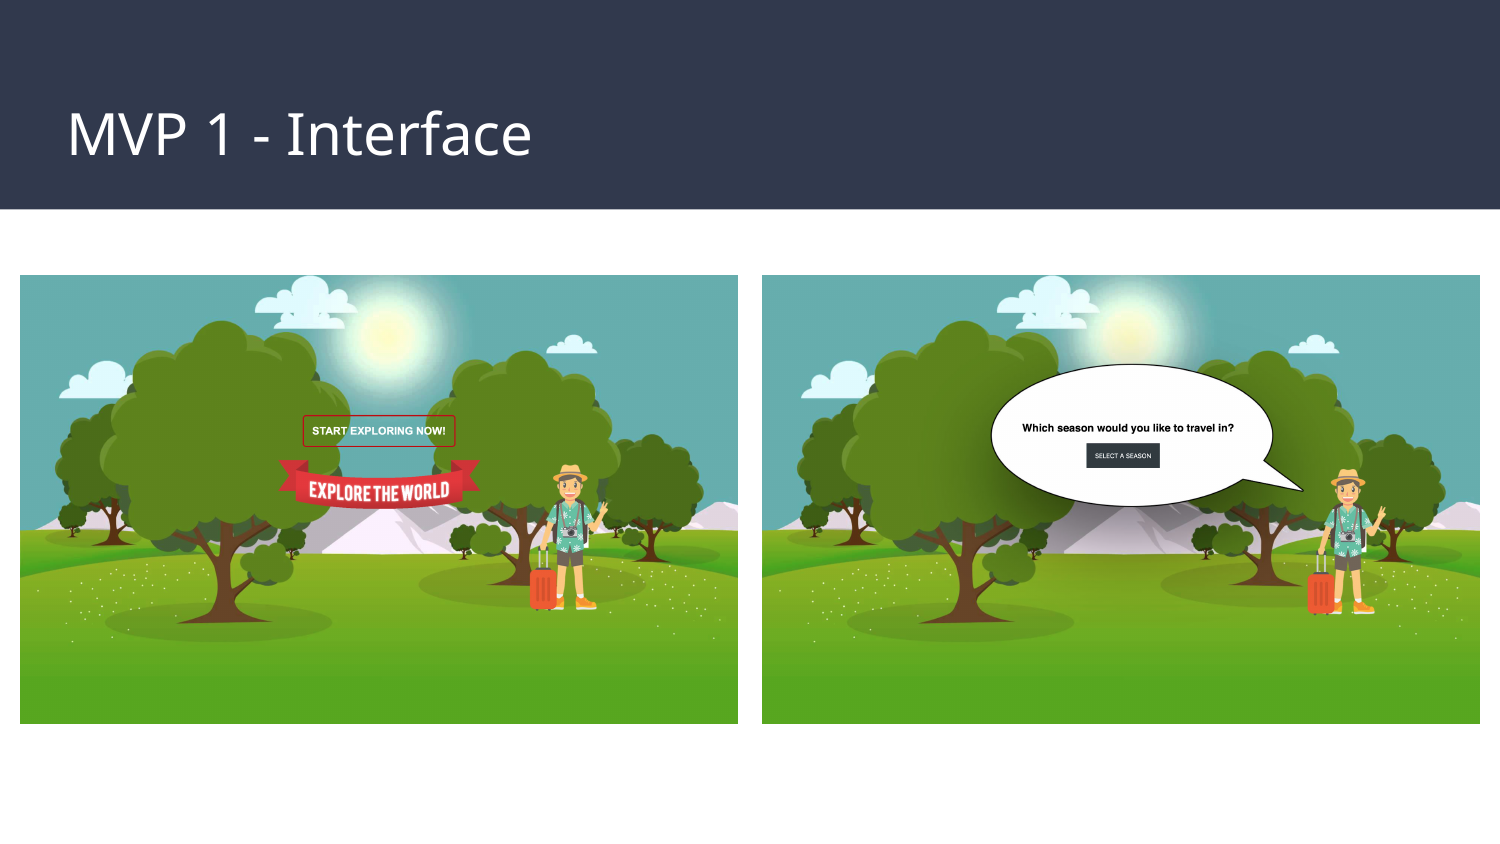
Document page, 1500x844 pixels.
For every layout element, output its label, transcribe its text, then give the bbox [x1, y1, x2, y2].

title MVP 1 - Interface [51, 82, 1449, 185]
picture [20, 274, 738, 724]
picture [762, 274, 1480, 724]
